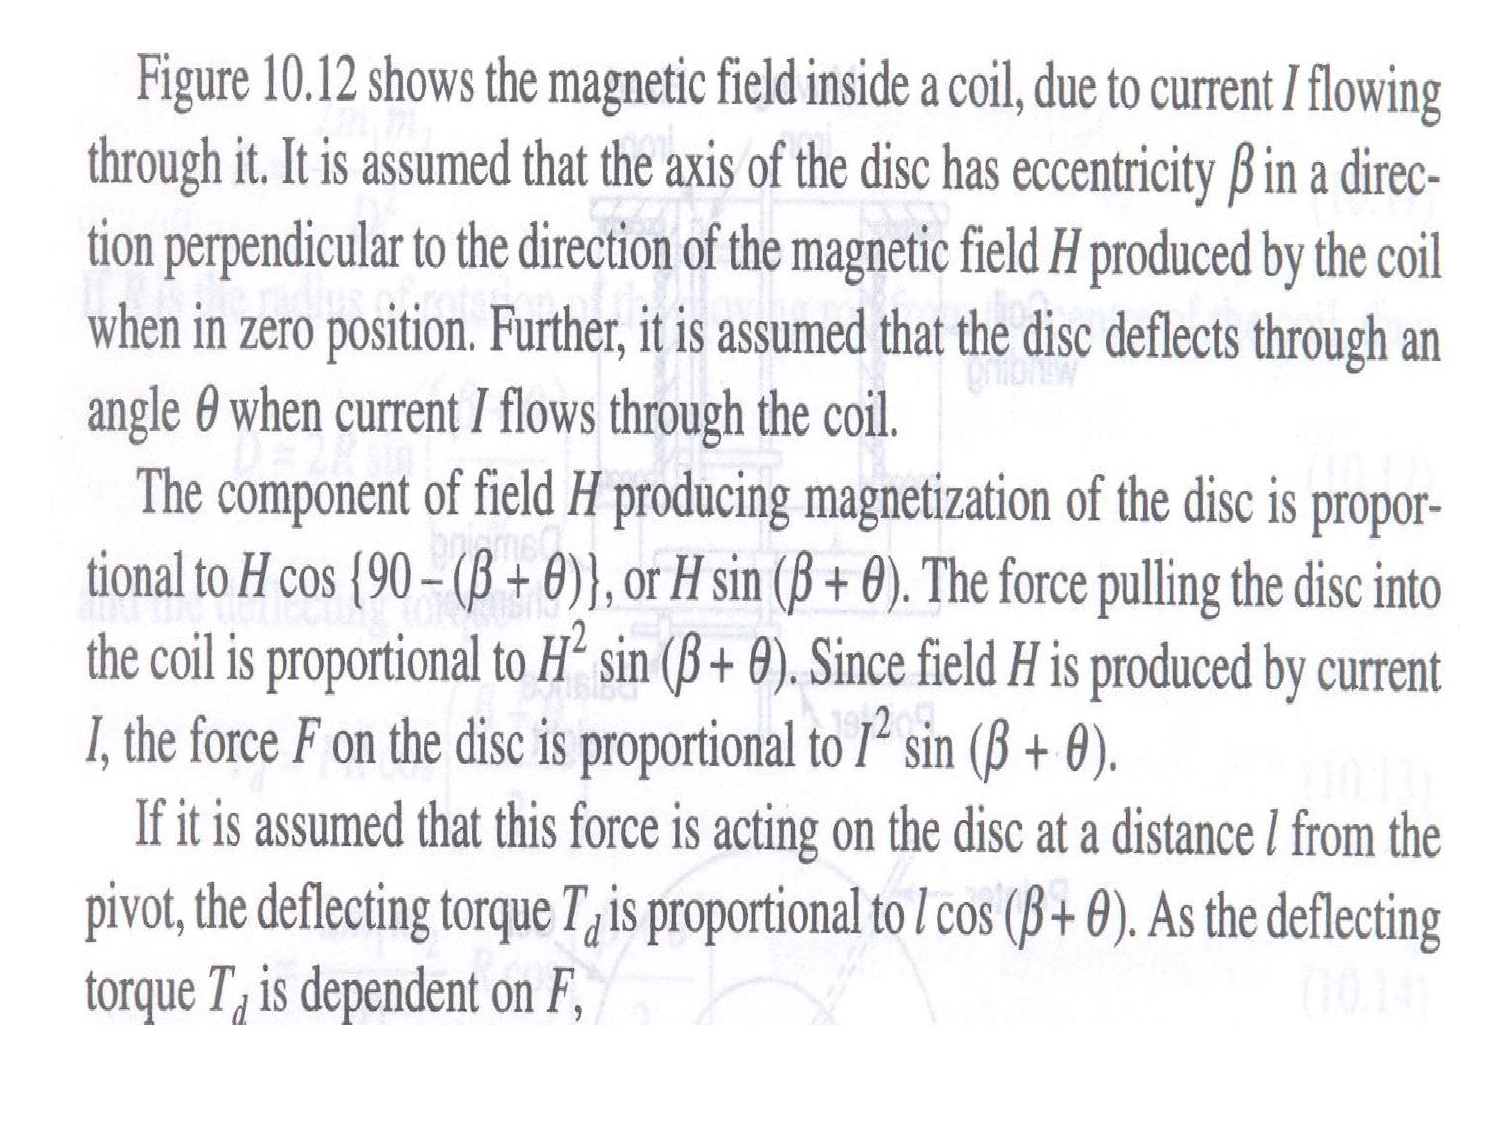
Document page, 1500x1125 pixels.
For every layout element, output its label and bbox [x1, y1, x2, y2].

picture [49, 49, 1500, 1026]
